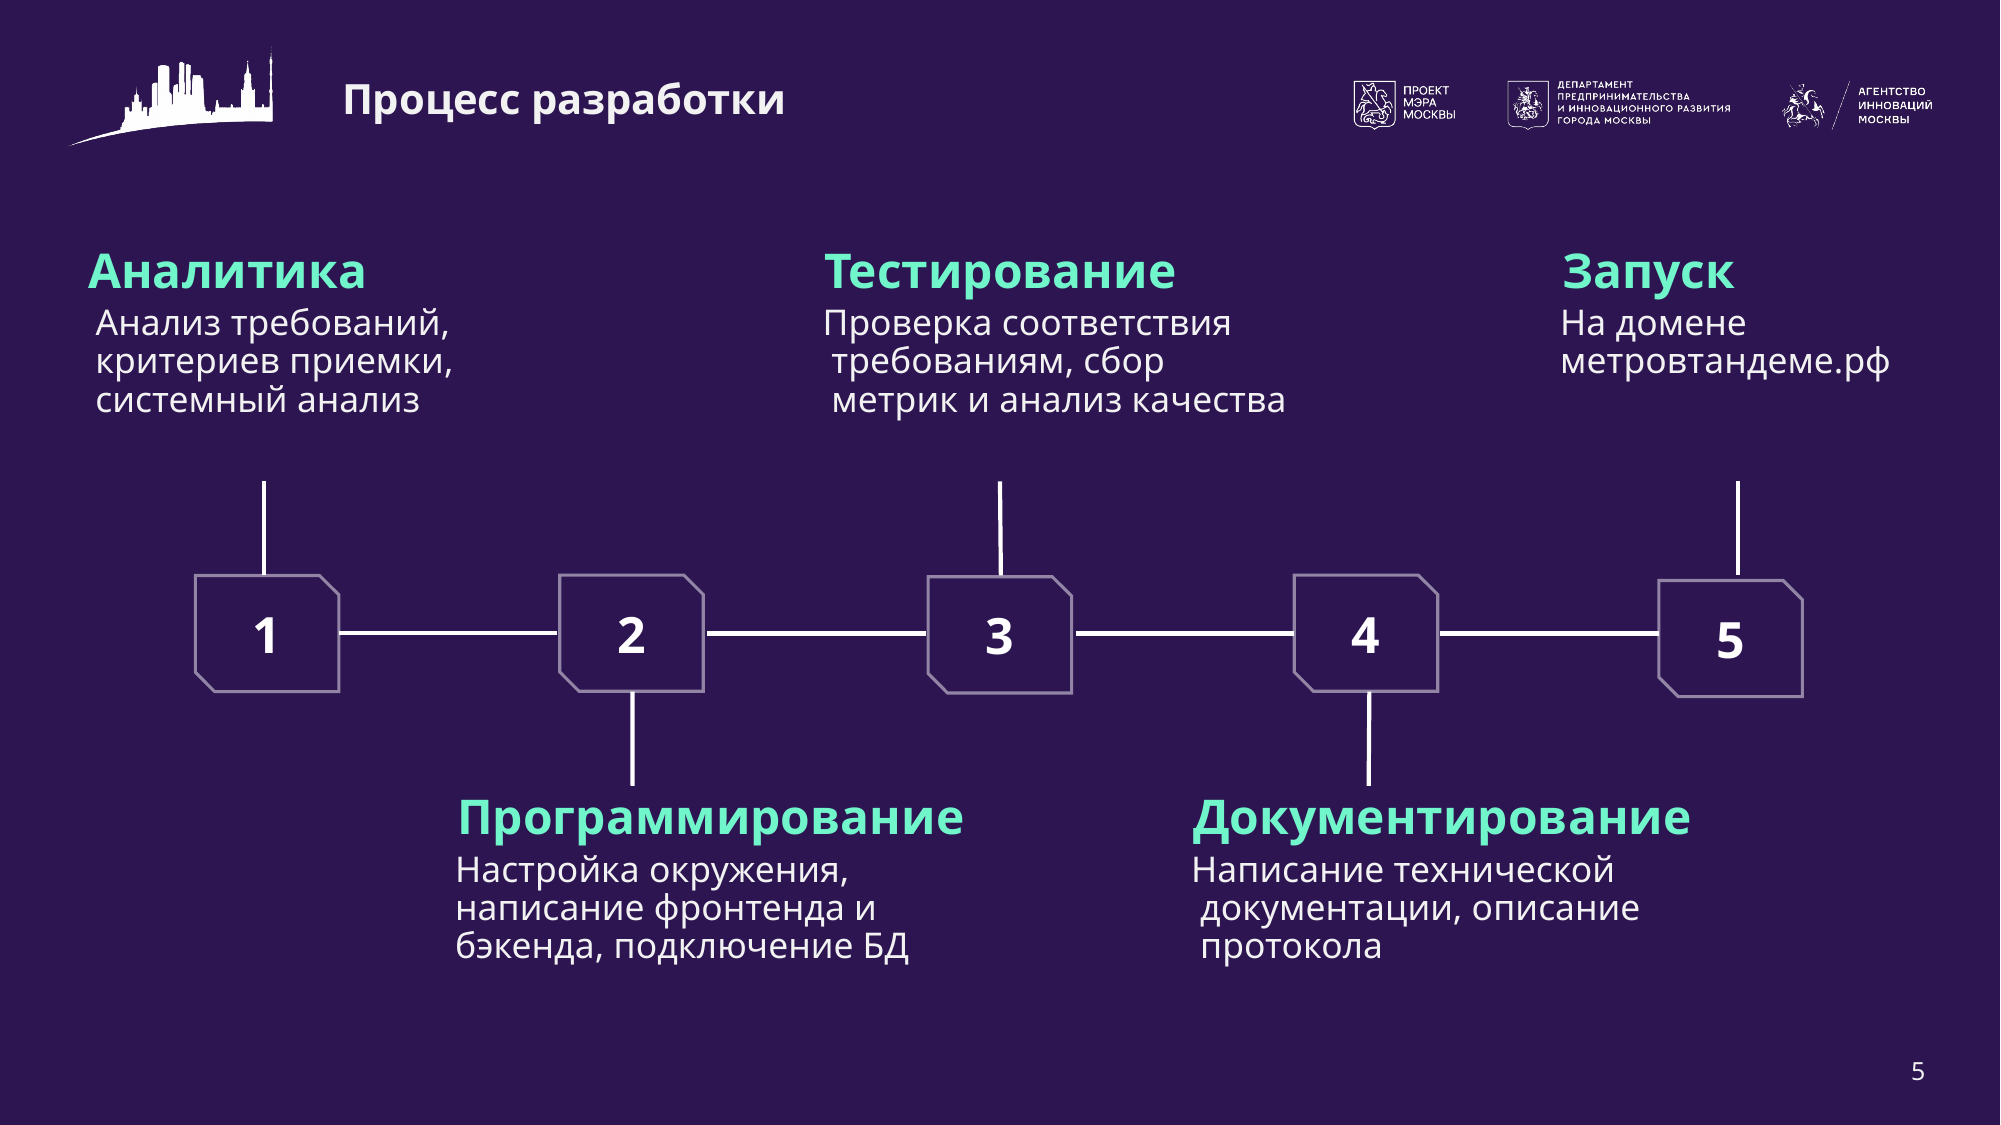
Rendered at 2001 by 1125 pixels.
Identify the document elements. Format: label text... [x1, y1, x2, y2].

list Аналитика [56, 239, 472, 297]
list Запуск [1530, 239, 1945, 297]
list Анализ требований, критериев приемки, системный анализ [56, 297, 504, 482]
picture [66, 43, 273, 147]
text_box 1 [195, 575, 339, 692]
list Документирование [1161, 785, 1772, 1029]
text_box 4 [1294, 575, 1438, 692]
text_box 5 [1658, 580, 1803, 697]
list Написание технической документации, описание протокола [1161, 844, 1695, 1029]
slide_number ‹#› [1872, 1042, 1964, 1103]
title Процесс разработки [327, 69, 1945, 131]
list Настройка окружения, написание фронтенда и бэкенда, подключение БД [425, 844, 959, 1029]
list Проверка соответствия требованиям, сбор метрик и анализ качества [792, 297, 1311, 482]
text_box 3 [928, 576, 1072, 693]
list На домене метровтандеме.рф [1530, 297, 1945, 482]
list Тестирование [792, 239, 1247, 297]
list Программирование [425, 785, 1001, 1029]
text_box 2 [559, 575, 704, 692]
